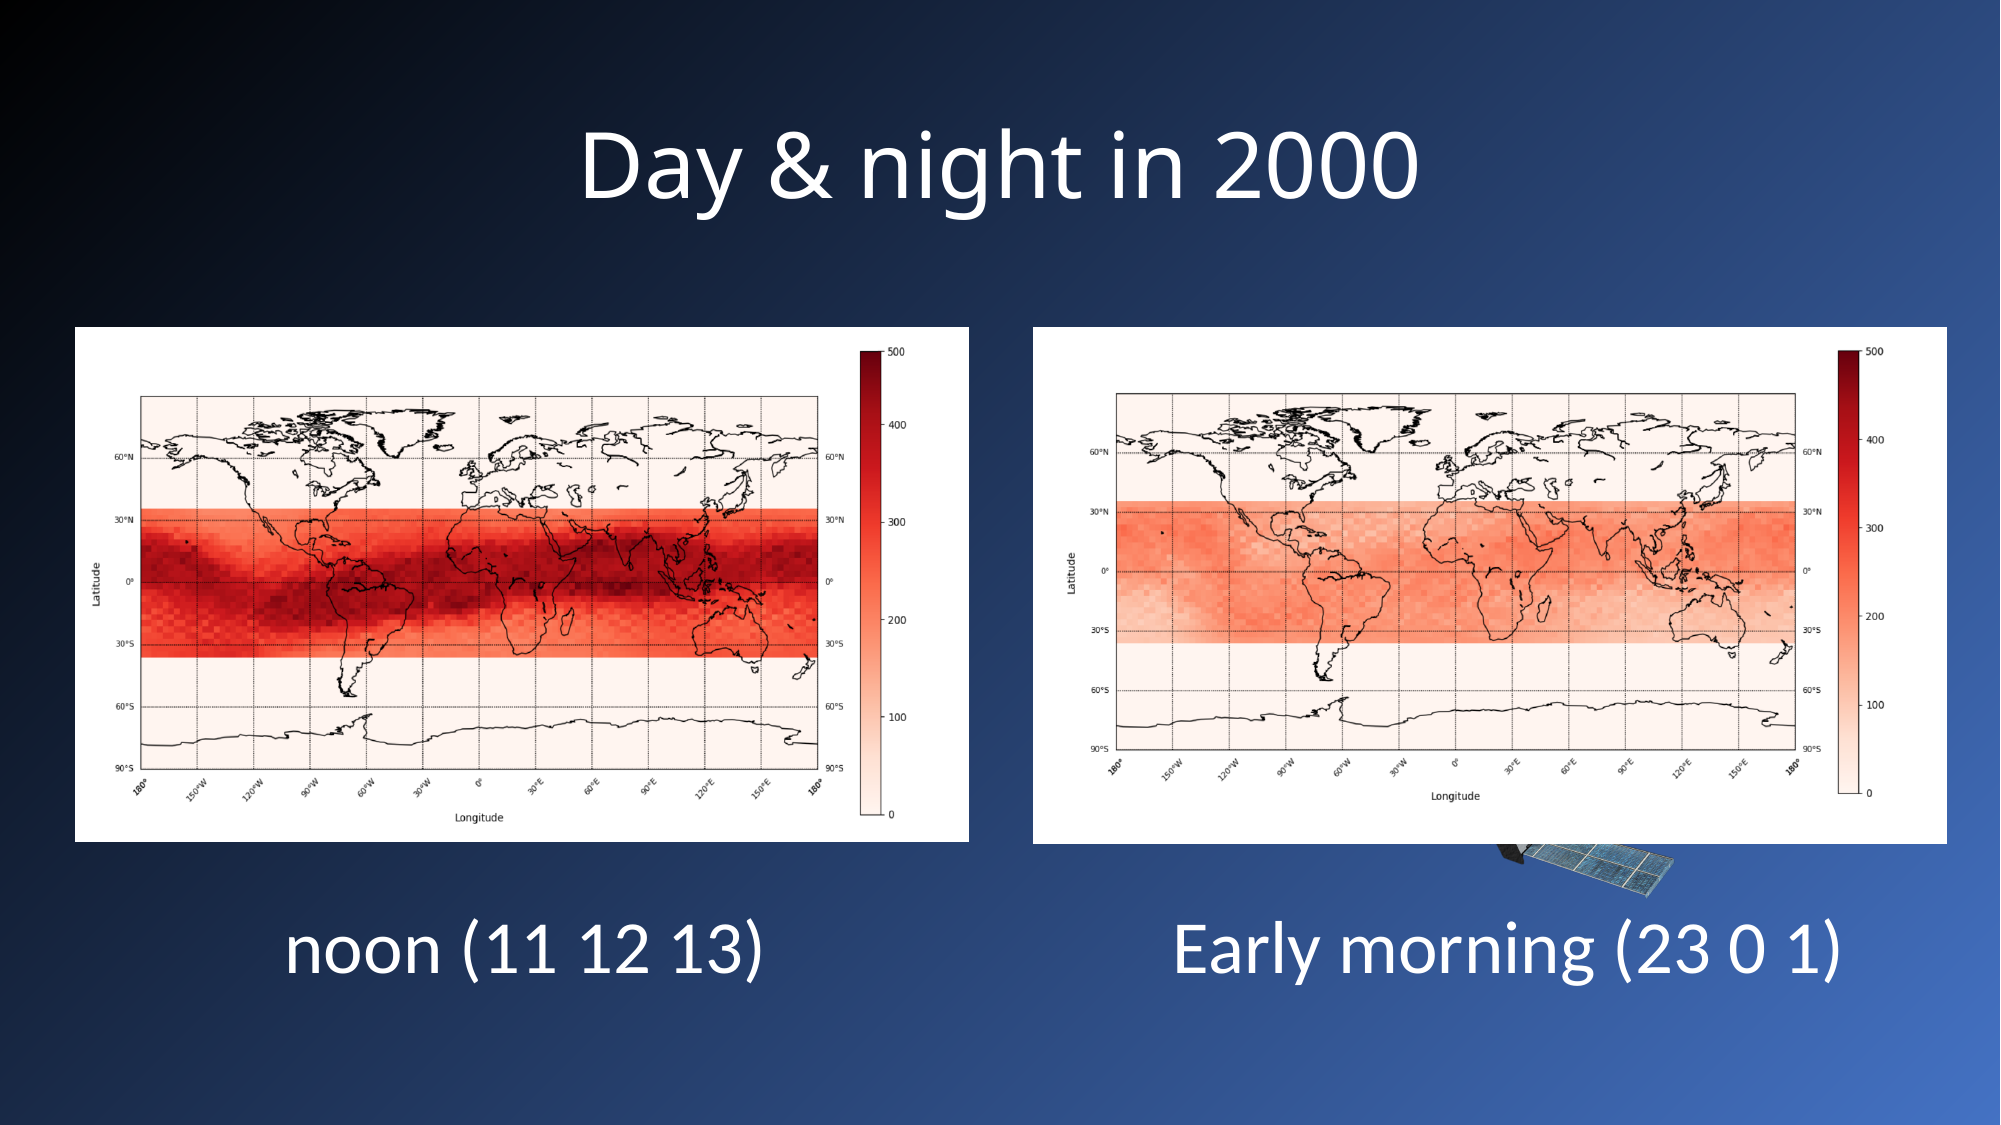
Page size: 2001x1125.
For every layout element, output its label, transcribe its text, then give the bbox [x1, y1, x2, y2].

picture [877, 344, 908, 360]
text_box noon (11 12 13) [269, 891, 783, 996]
title Day & night in 2000 [137, 59, 1863, 278]
text_box Early morning (23 0 1) [1158, 891, 1860, 996]
picture [1033, 327, 1947, 936]
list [75, 327, 969, 842]
